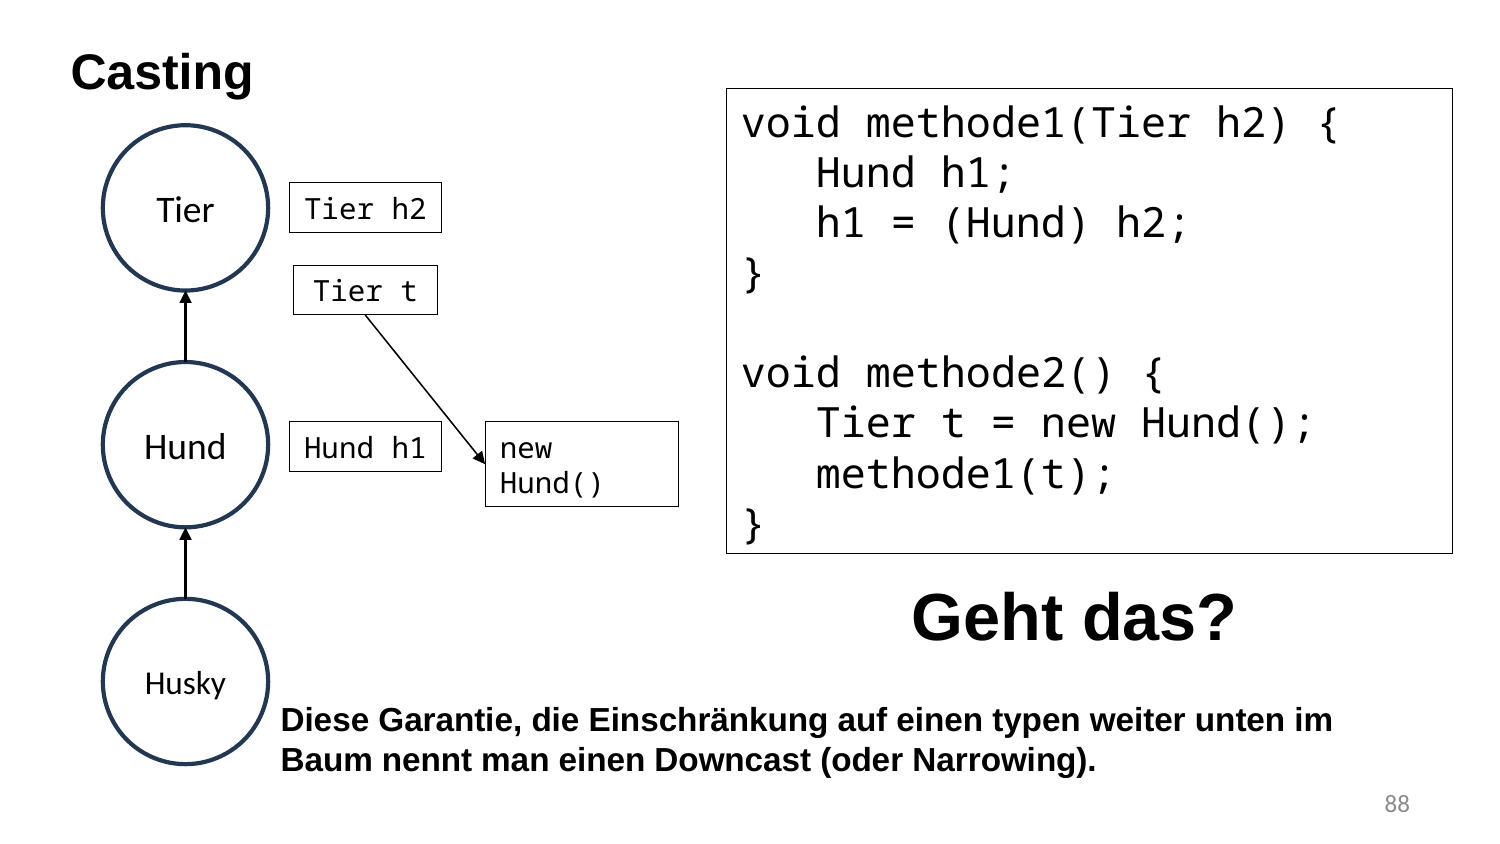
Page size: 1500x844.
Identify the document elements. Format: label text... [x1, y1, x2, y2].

text_box Hund h1 [289, 421, 442, 472]
text_box Tier h2 [289, 182, 442, 233]
text_box Hund [100, 360, 271, 530]
text_box Husky [100, 596, 271, 767]
text_box Diese Garantie, die Einschränkung auf einen typen weiter unten im Baum nennt man einen Downcast (oder Narrowing). [265, 690, 1425, 786]
text_box Geht das? [897, 566, 1253, 662]
slide_number 88 [1074, 786, 1425, 827]
text_box new Hund() [485, 421, 679, 507]
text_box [364, 315, 486, 448]
text_box Tier [100, 123, 271, 293]
text_box Tier t [293, 265, 438, 315]
text_box Casting [55, 32, 269, 107]
text_box void methode1(Tier h2) { Hund h1; h1 = (Hund) h2; } void methode2() { Tier t = new Hund(); methode1(t); } [726, 88, 1453, 554]
